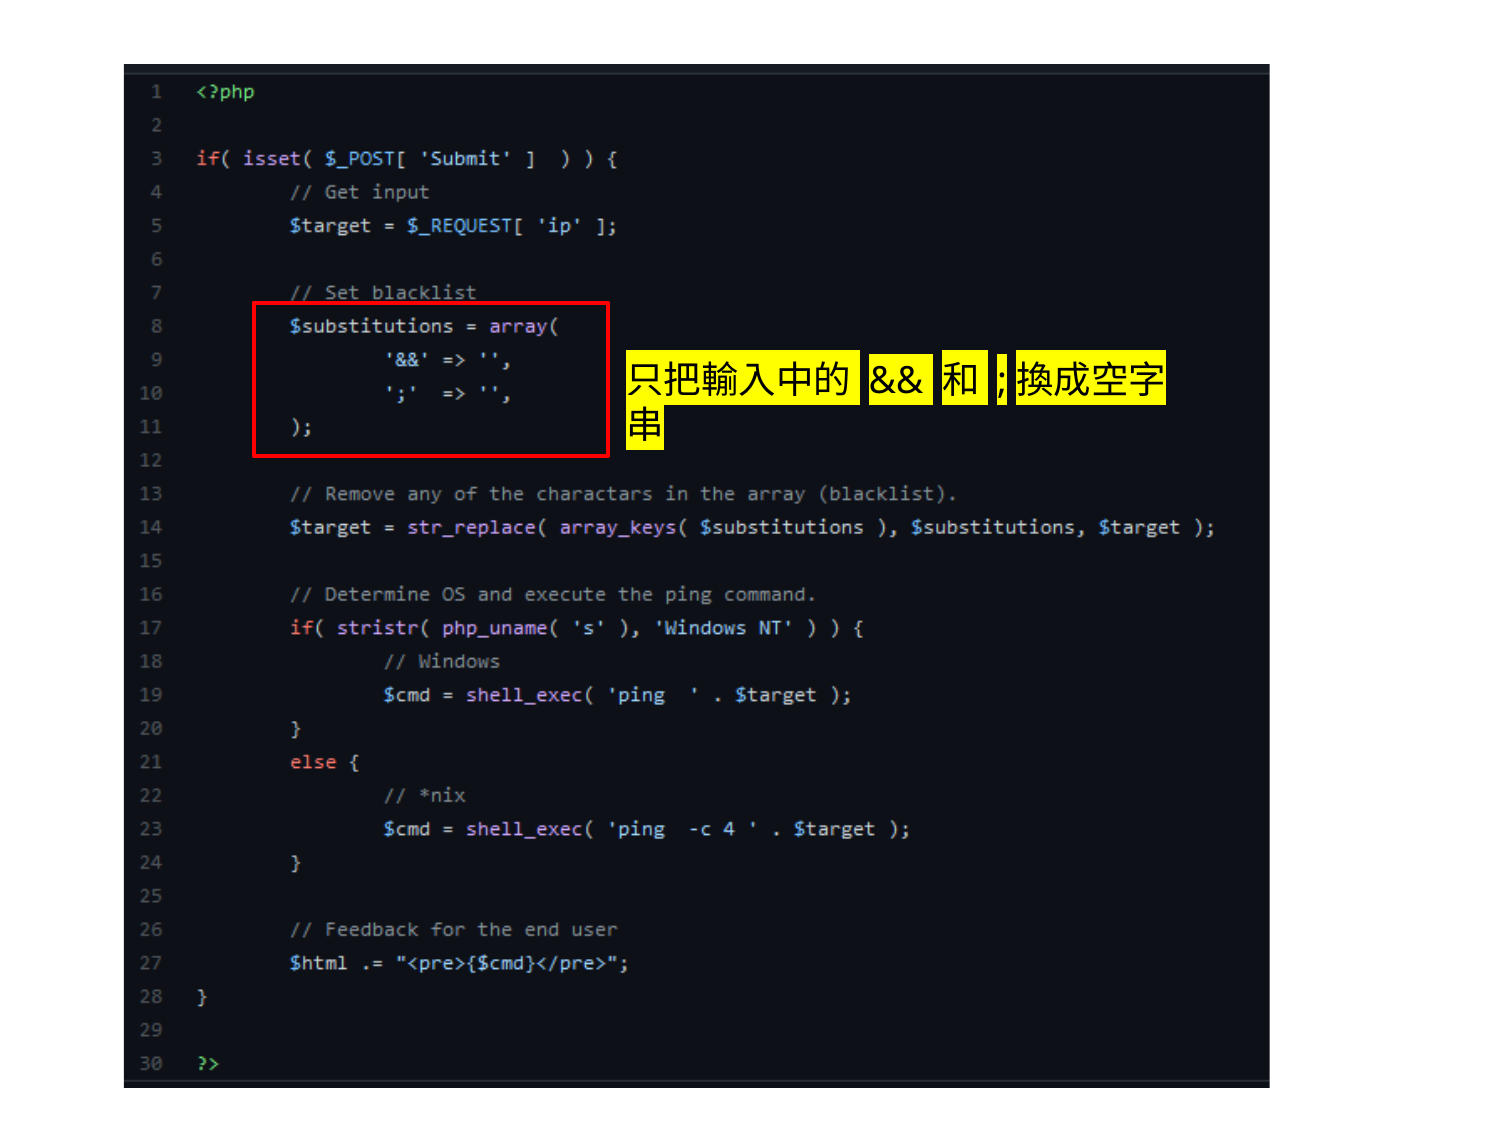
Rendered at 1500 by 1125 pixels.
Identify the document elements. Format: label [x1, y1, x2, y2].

list [123, 64, 1270, 1089]
